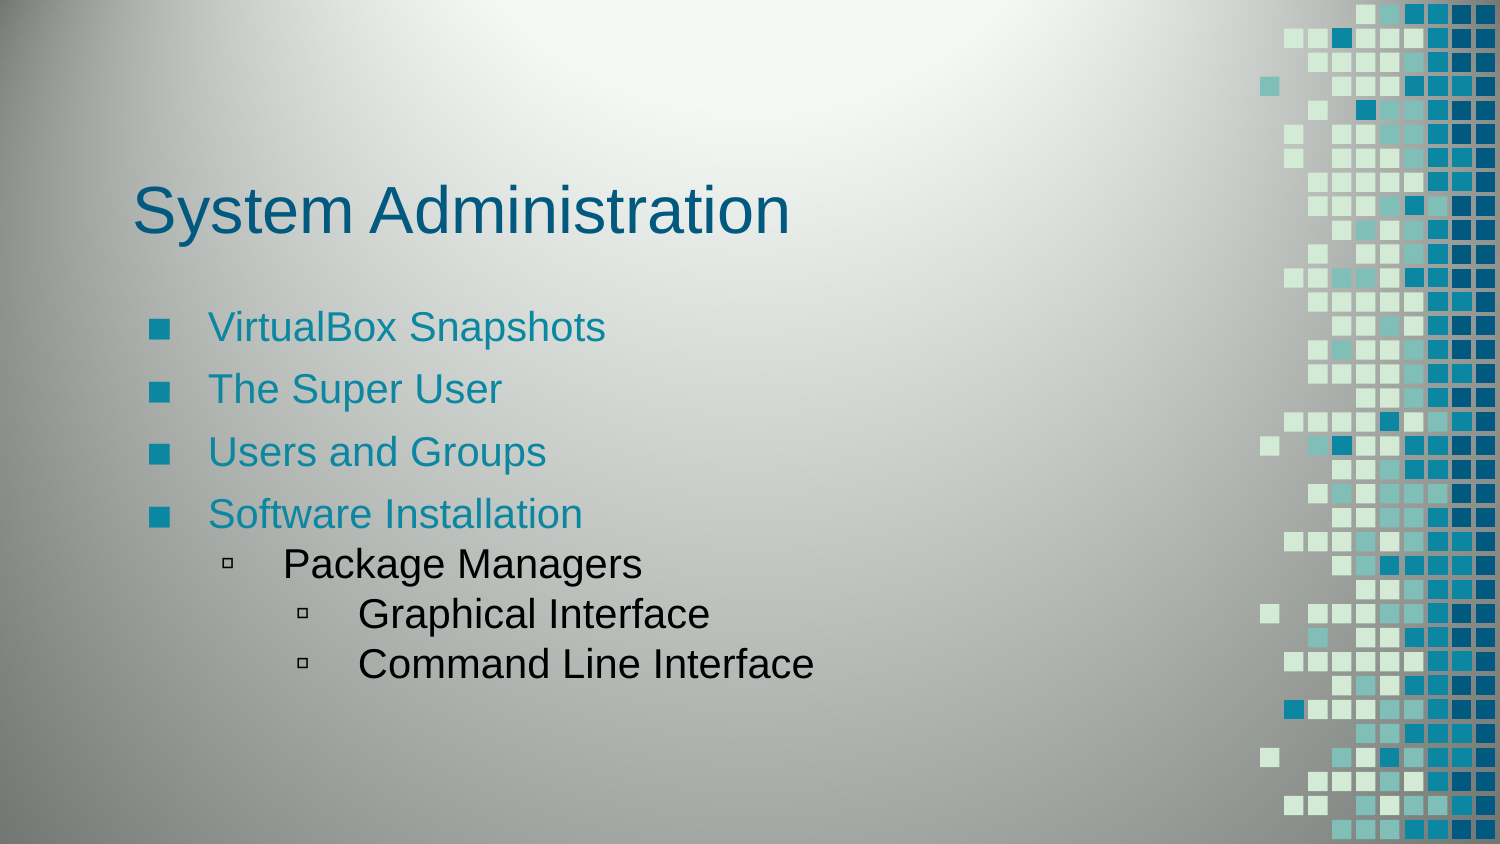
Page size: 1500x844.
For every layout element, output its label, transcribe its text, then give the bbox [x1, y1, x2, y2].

list VirtualBox Snapshots The Super User Users and Groups Software Installation Package Managers Graphical Interface Command Line Interface [117, 284, 1227, 774]
picture [0, 0, 1500, 844]
title System Administration [117, 121, 1227, 262]
